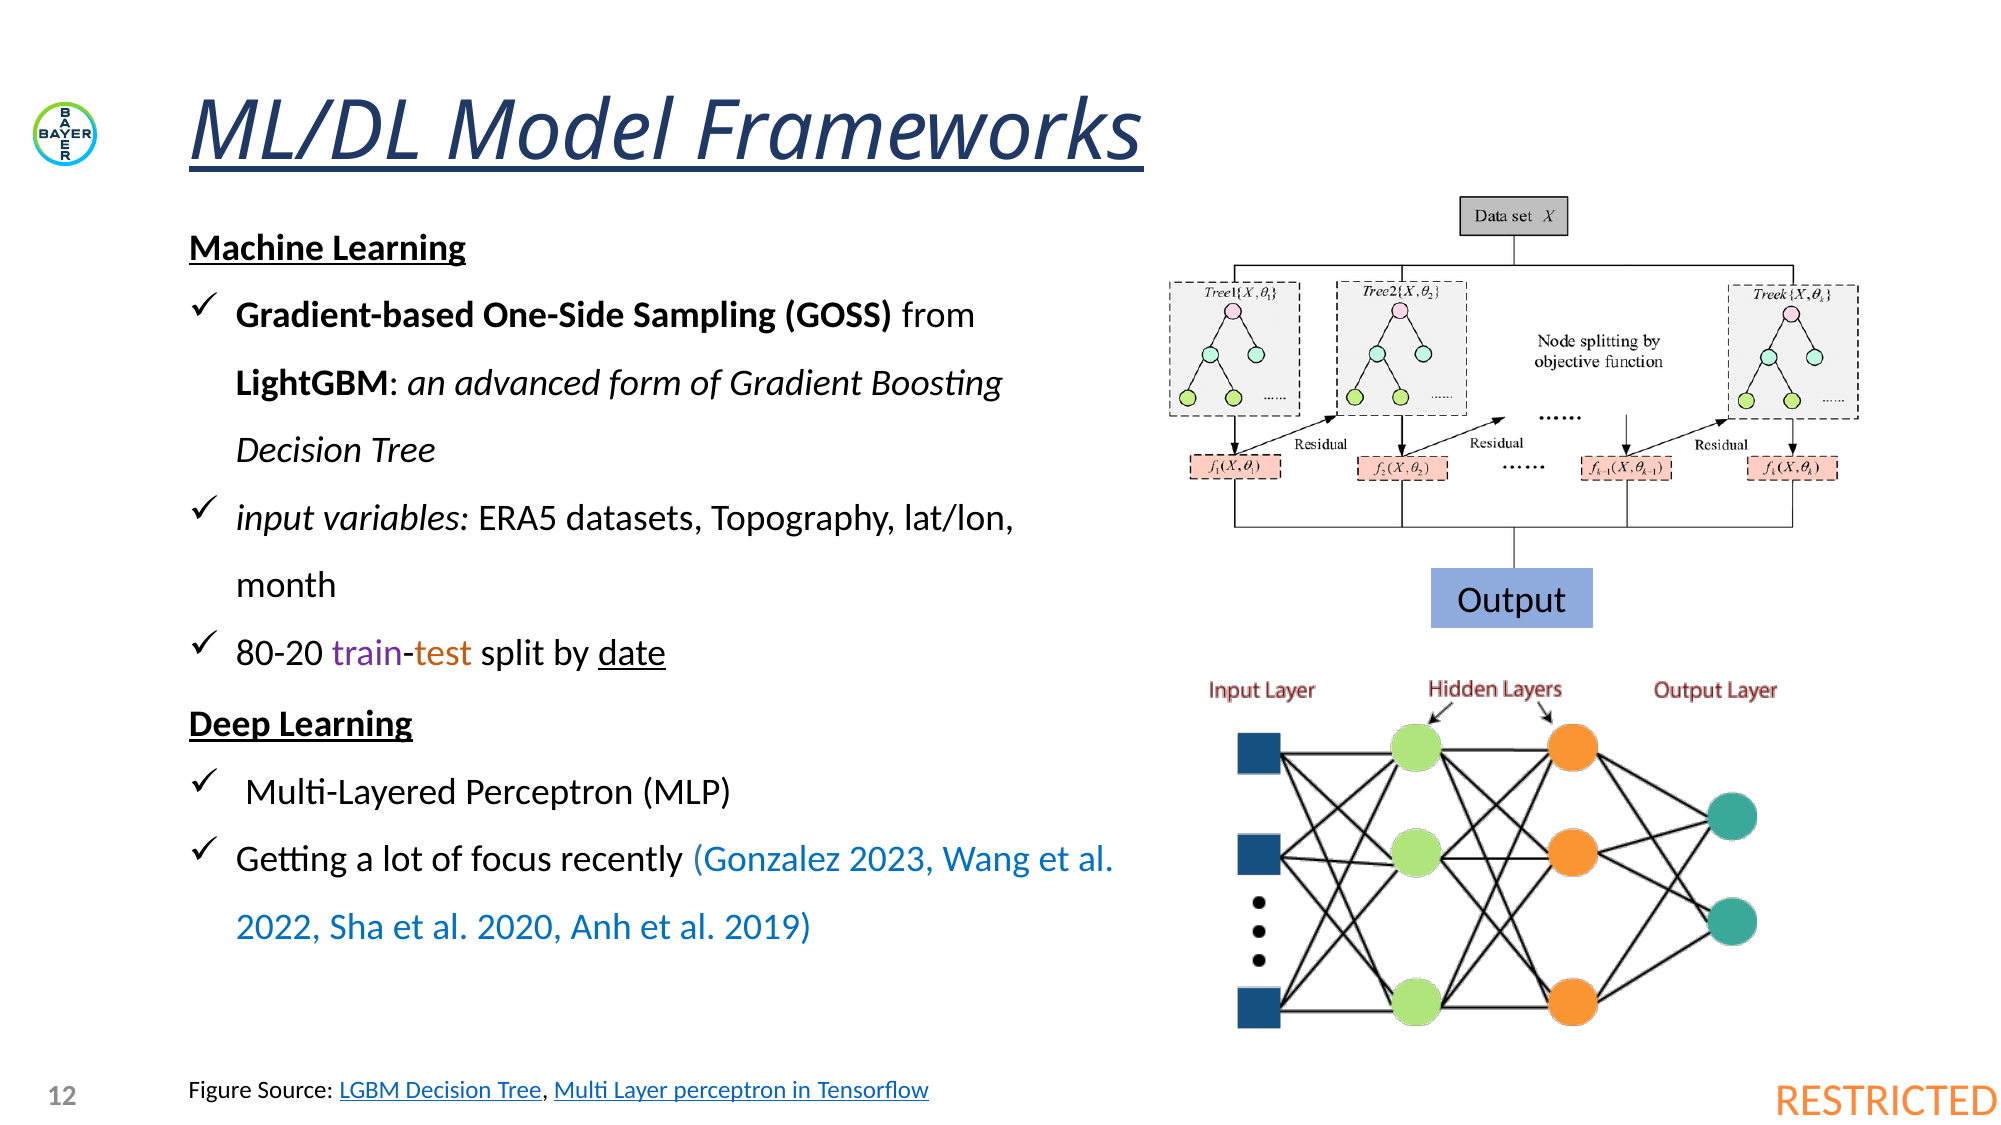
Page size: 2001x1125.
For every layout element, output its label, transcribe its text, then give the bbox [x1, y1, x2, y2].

text_box Figure Source: LGBM Decision Tree, Multi Layer perceptron in Tensorflow [173, 1065, 1054, 1111]
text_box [1159, 192, 1865, 622]
text_box Machine Learning Gradient-based One-Side Sampling (GOSS) from LightGBM: an advanced form of Gradient Boosting Decision Tree input variables: ERA5 datasets, Topography, lat/lon, month 80-20 train-test split by date [173, 192, 1120, 669]
text_box Deep Learning Multi-Layered Perceptron (MLP) Getting a lot of focus recently (Gonzalez 2023, Wang et al. 2022, Sha et al. 2020, Anh et al. 2019) [173, 669, 1144, 955]
picture [1199, 669, 1826, 1046]
text_box ML/DL Model Frameworks [173, 72, 1674, 193]
slide_number 12 [32, 1063, 483, 1124]
picture [64, 105, 81, 111]
